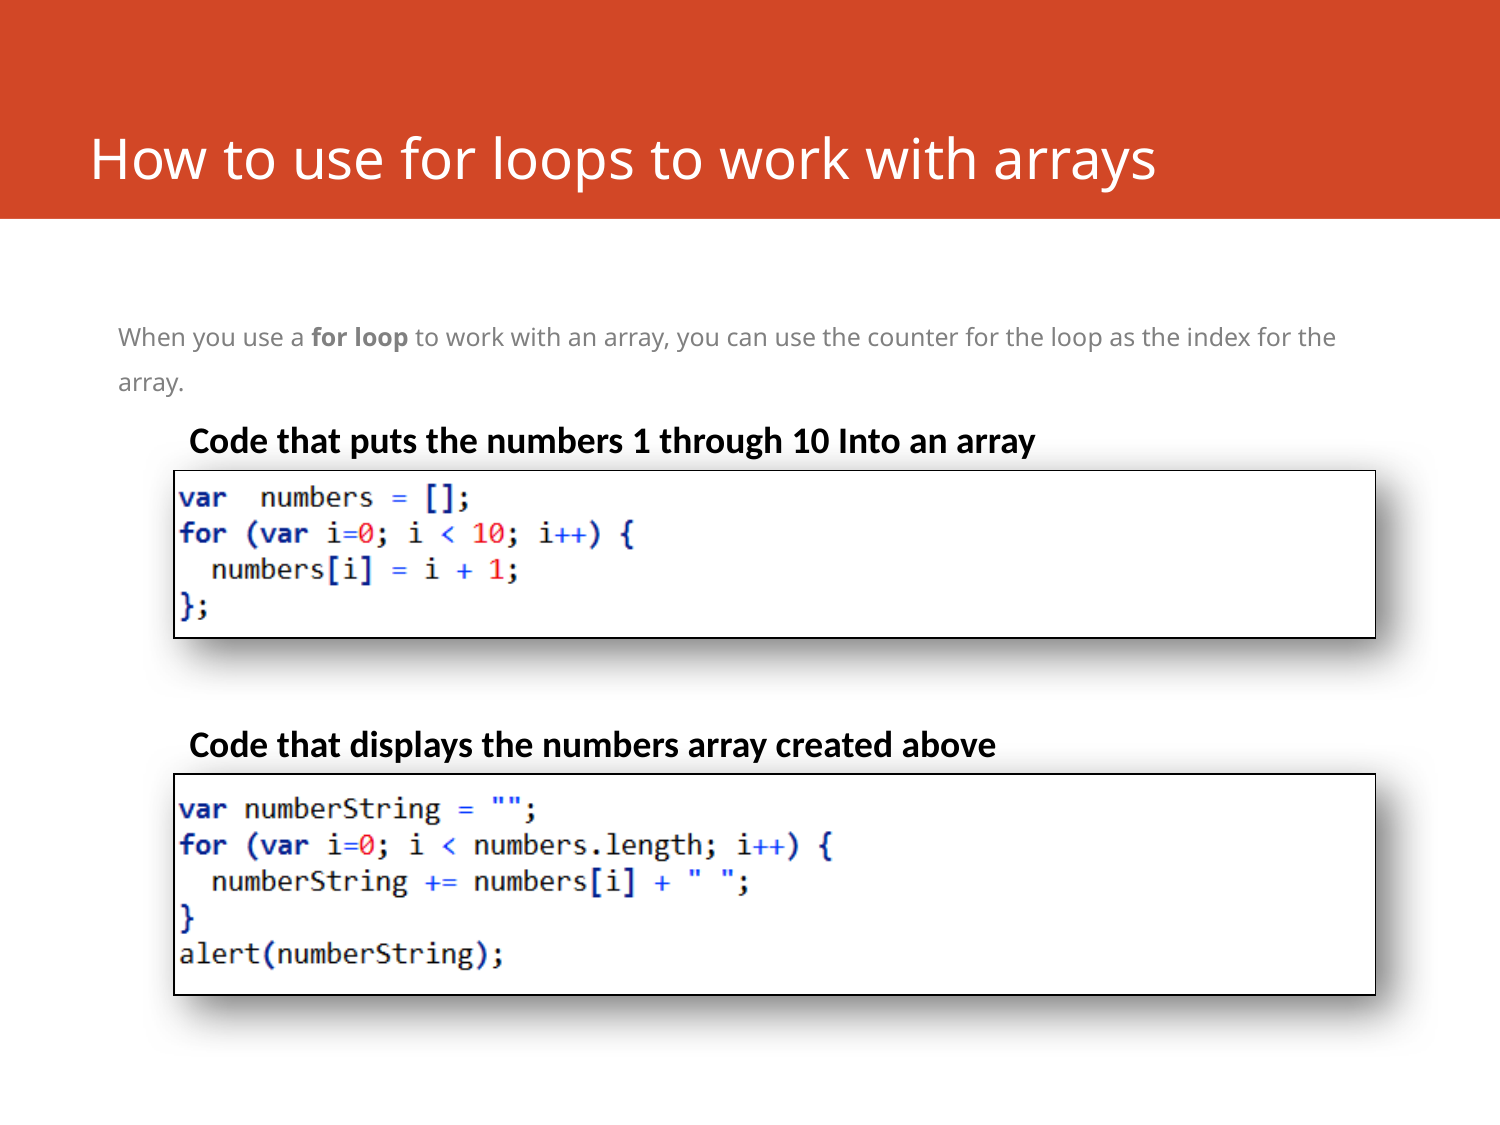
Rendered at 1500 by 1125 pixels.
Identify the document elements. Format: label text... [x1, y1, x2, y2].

text_box Code that puts the numbers 1 through 10 Into an array [174, 408, 1375, 469]
title How to use for loops to work with arrays [74, 0, 1397, 199]
text_box Code that displays the numbers array created above [174, 712, 1375, 773]
picture [174, 774, 1375, 995]
list When you use a for loop to work with an array, you can use the counter for the loop as the index for the array. [103, 299, 1413, 375]
picture [174, 471, 1375, 638]
